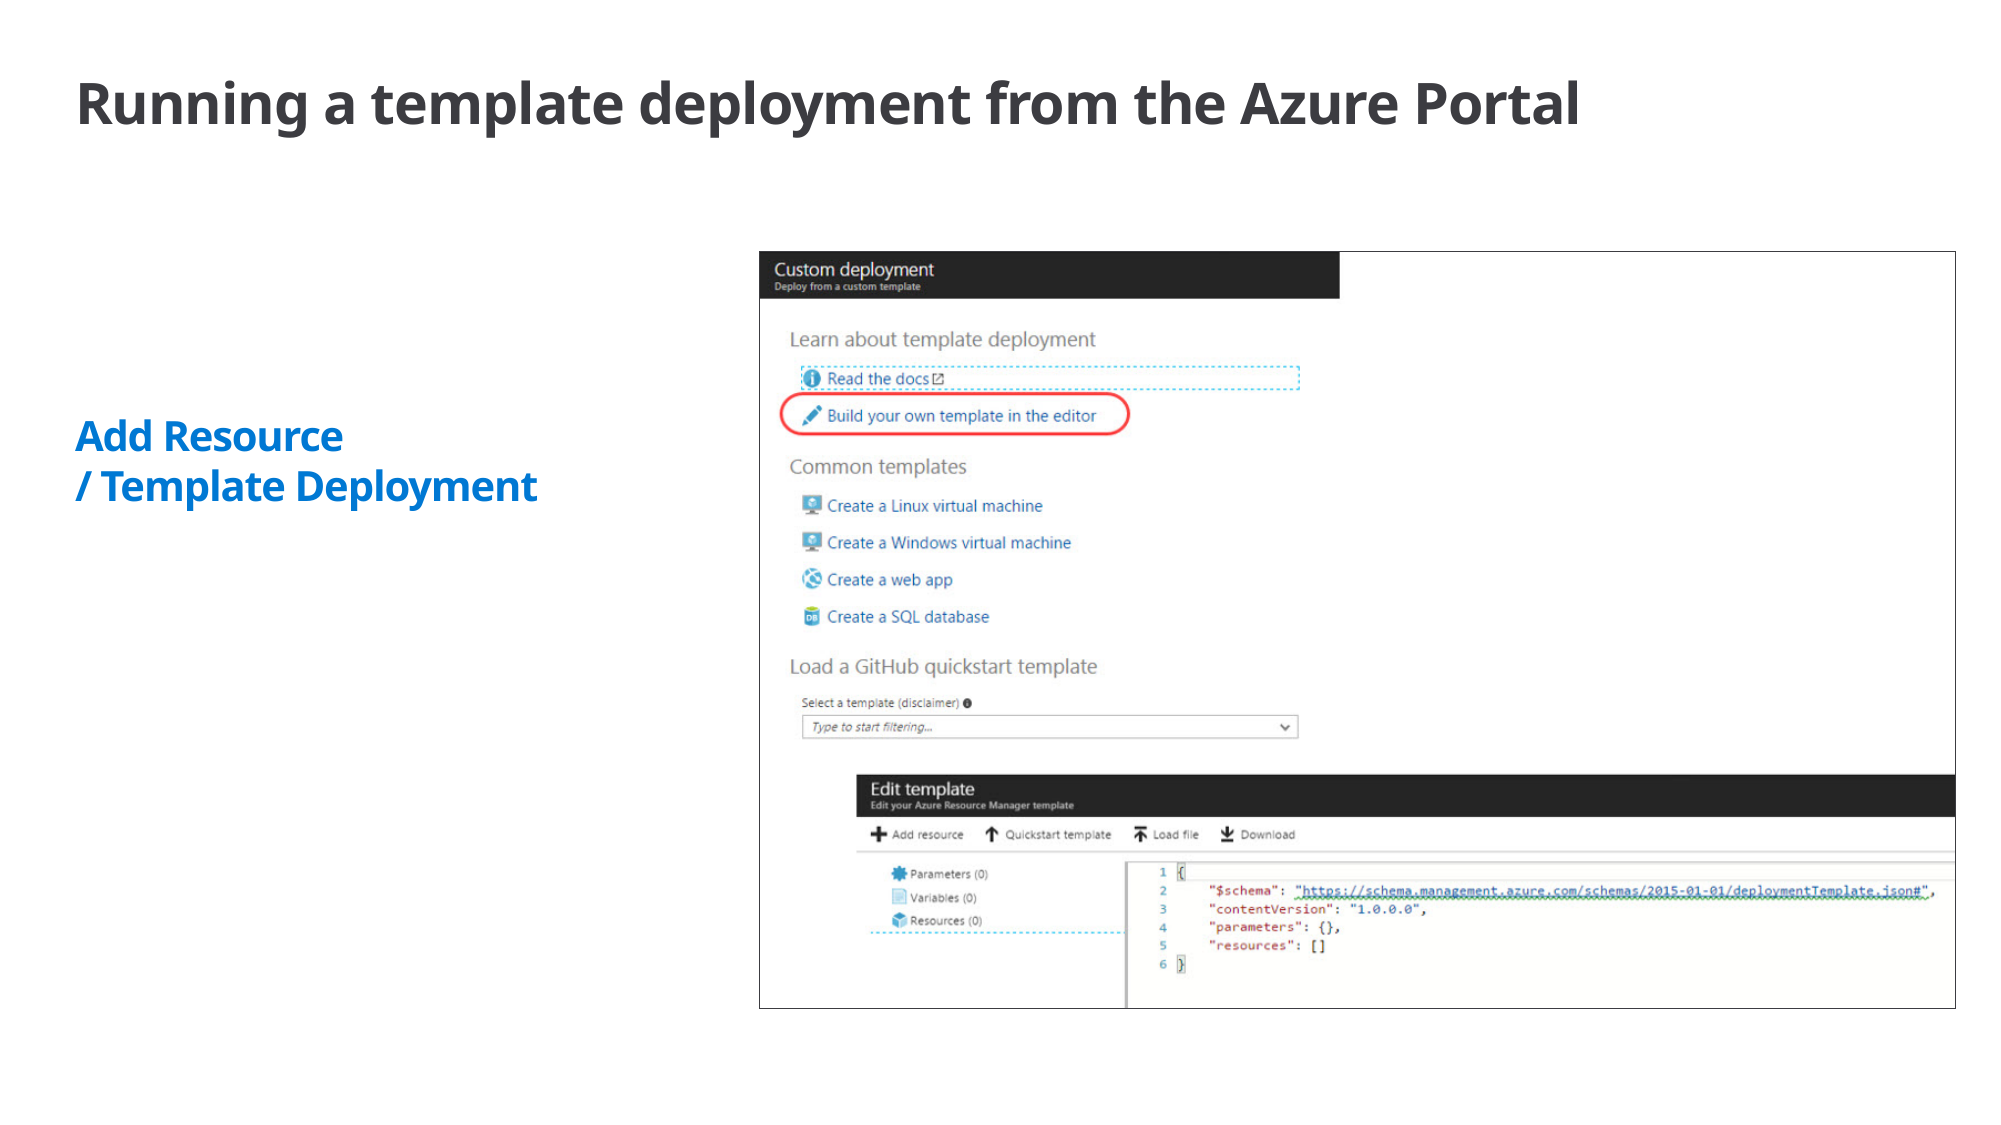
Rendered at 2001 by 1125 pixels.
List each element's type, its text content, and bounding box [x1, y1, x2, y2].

picture [758, 251, 1957, 1009]
subtitle Add Resource / Template Deployment [75, 395, 674, 527]
title Running a template deployment from the Azure Portal [75, 75, 1925, 180]
